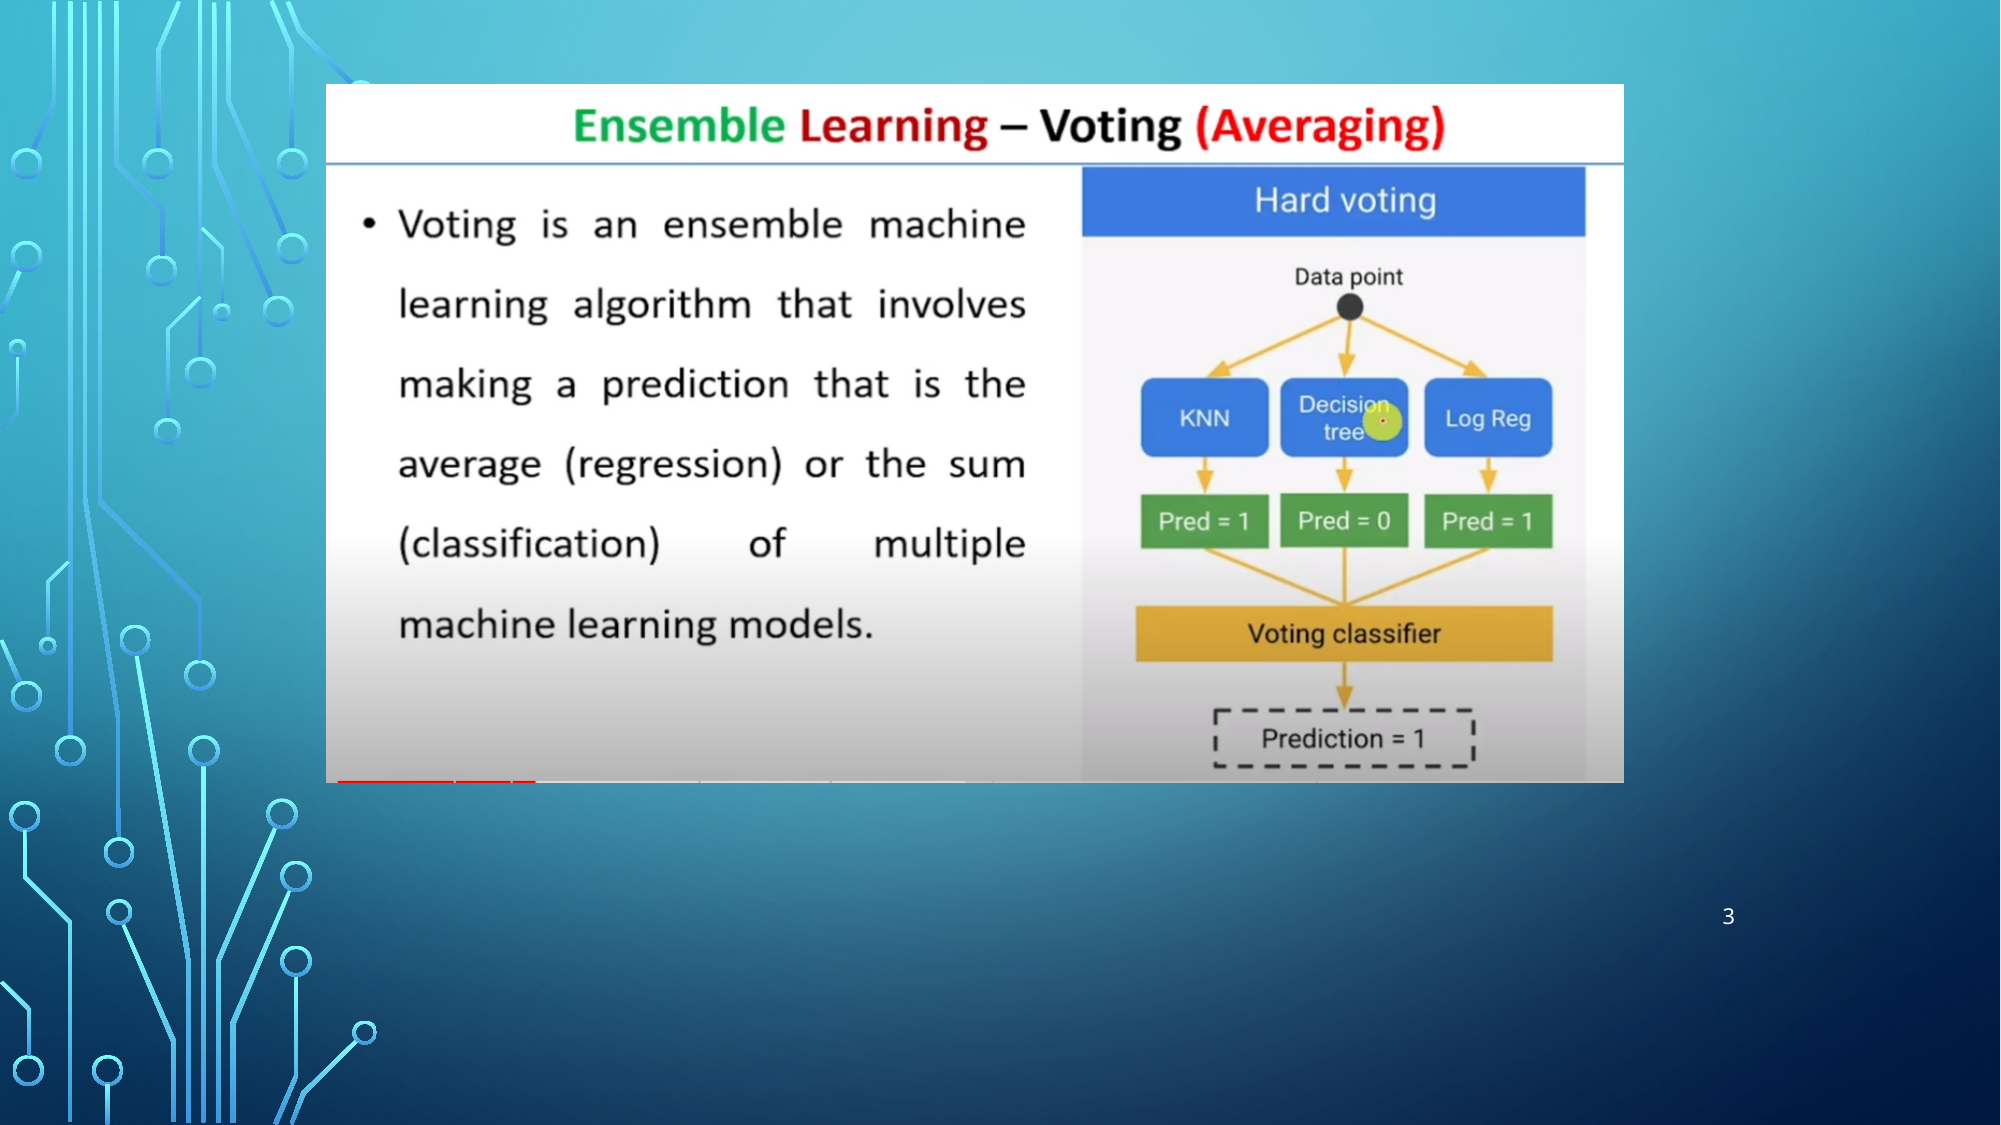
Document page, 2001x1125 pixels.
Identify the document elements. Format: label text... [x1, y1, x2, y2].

picture [326, 84, 1624, 783]
slide_number 3 [1623, 887, 1750, 948]
